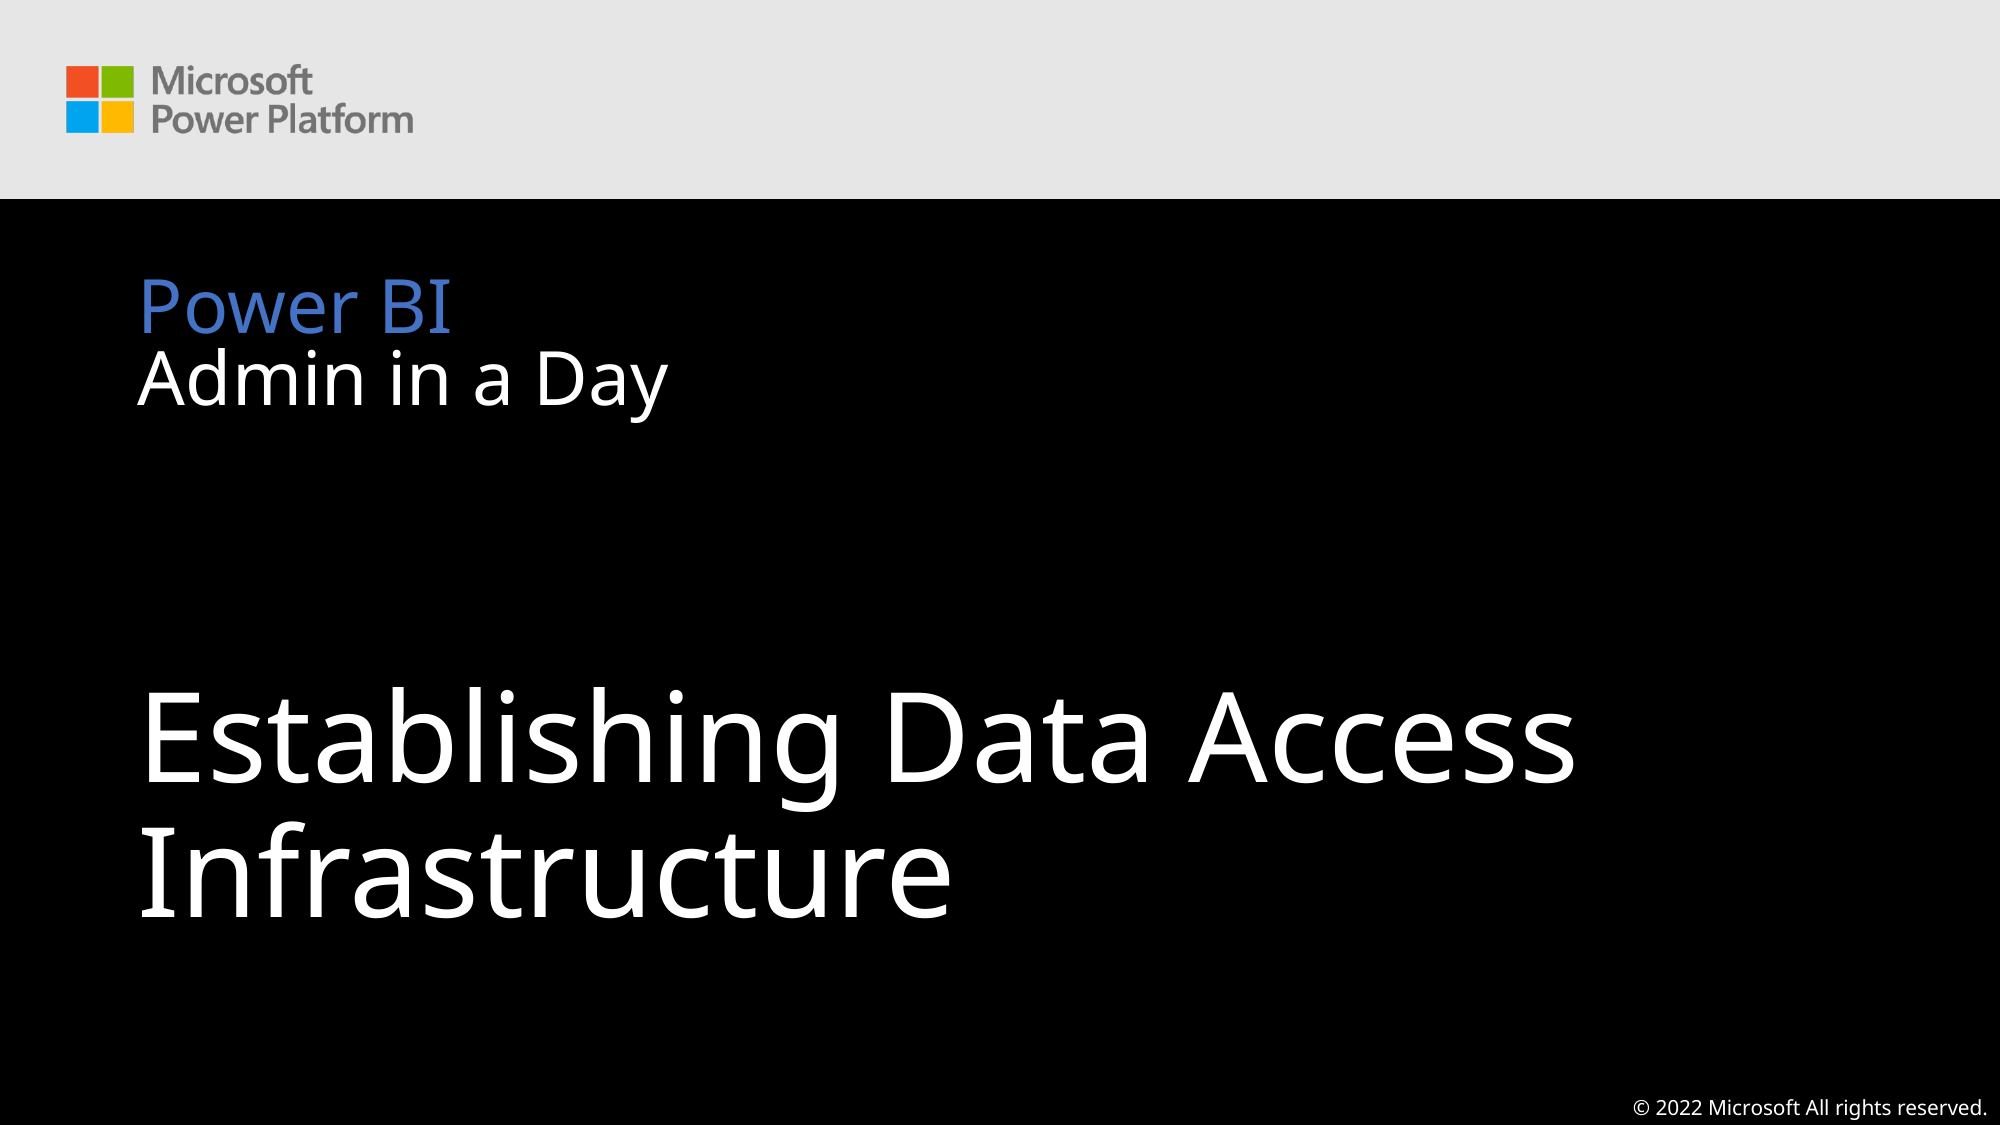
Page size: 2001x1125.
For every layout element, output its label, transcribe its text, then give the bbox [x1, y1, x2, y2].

title Power BI Admin in a Day [122, 268, 1895, 484]
list Establishing Data Access Infrastructure [122, 667, 1714, 1028]
text_box © 2022 Microsoft All rights reserved. [1587, 1088, 2000, 1125]
picture [0, 0, 480, 199]
